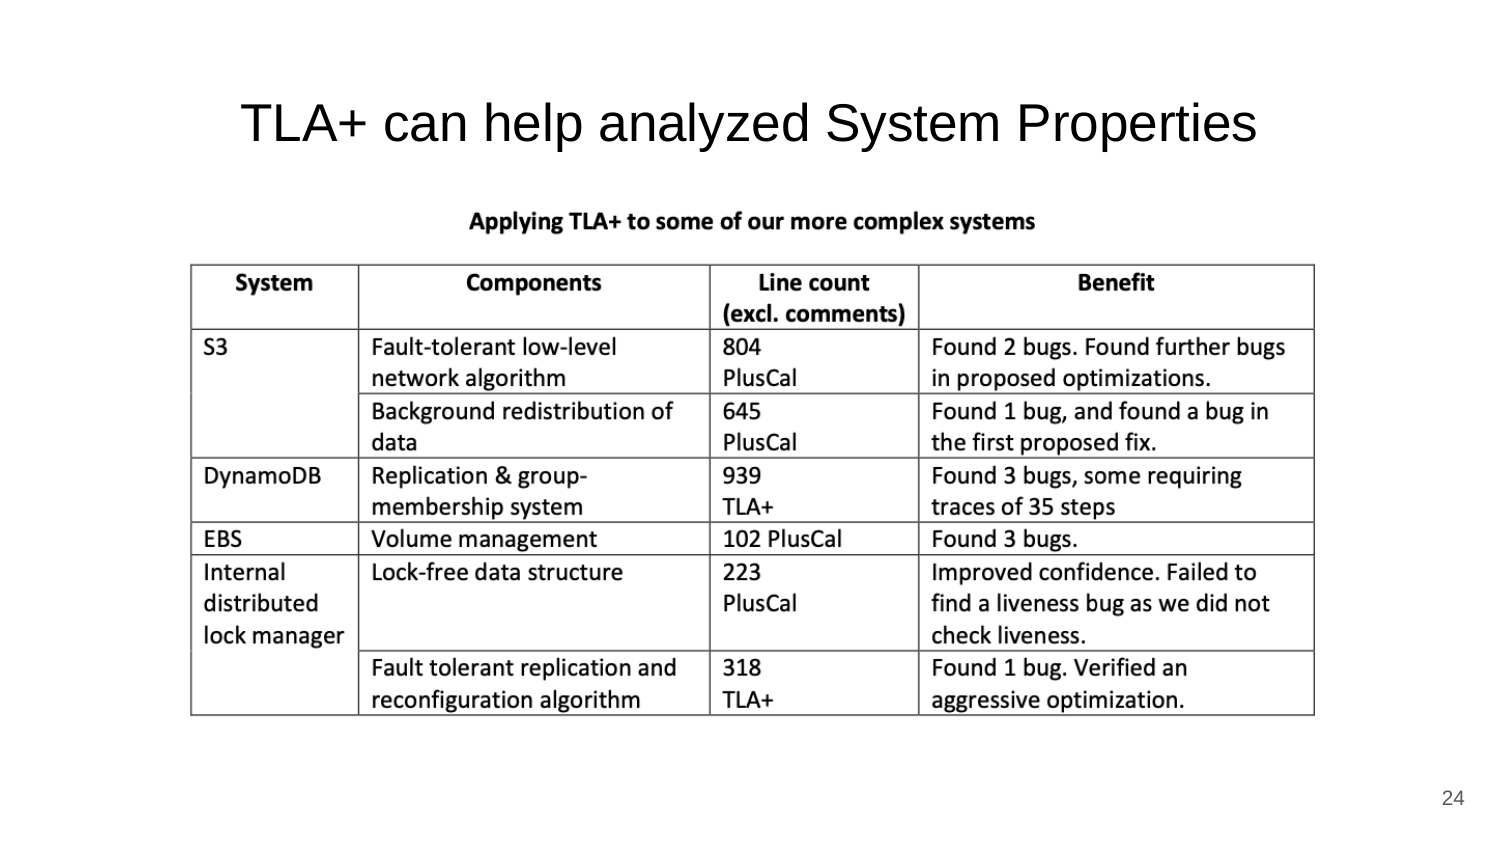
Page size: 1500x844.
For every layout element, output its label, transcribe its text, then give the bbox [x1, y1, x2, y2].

title TLA+ can help analyzed System Properties [51, 72, 1449, 167]
picture [180, 193, 1320, 739]
slide_number 24 [1389, 764, 1480, 830]
